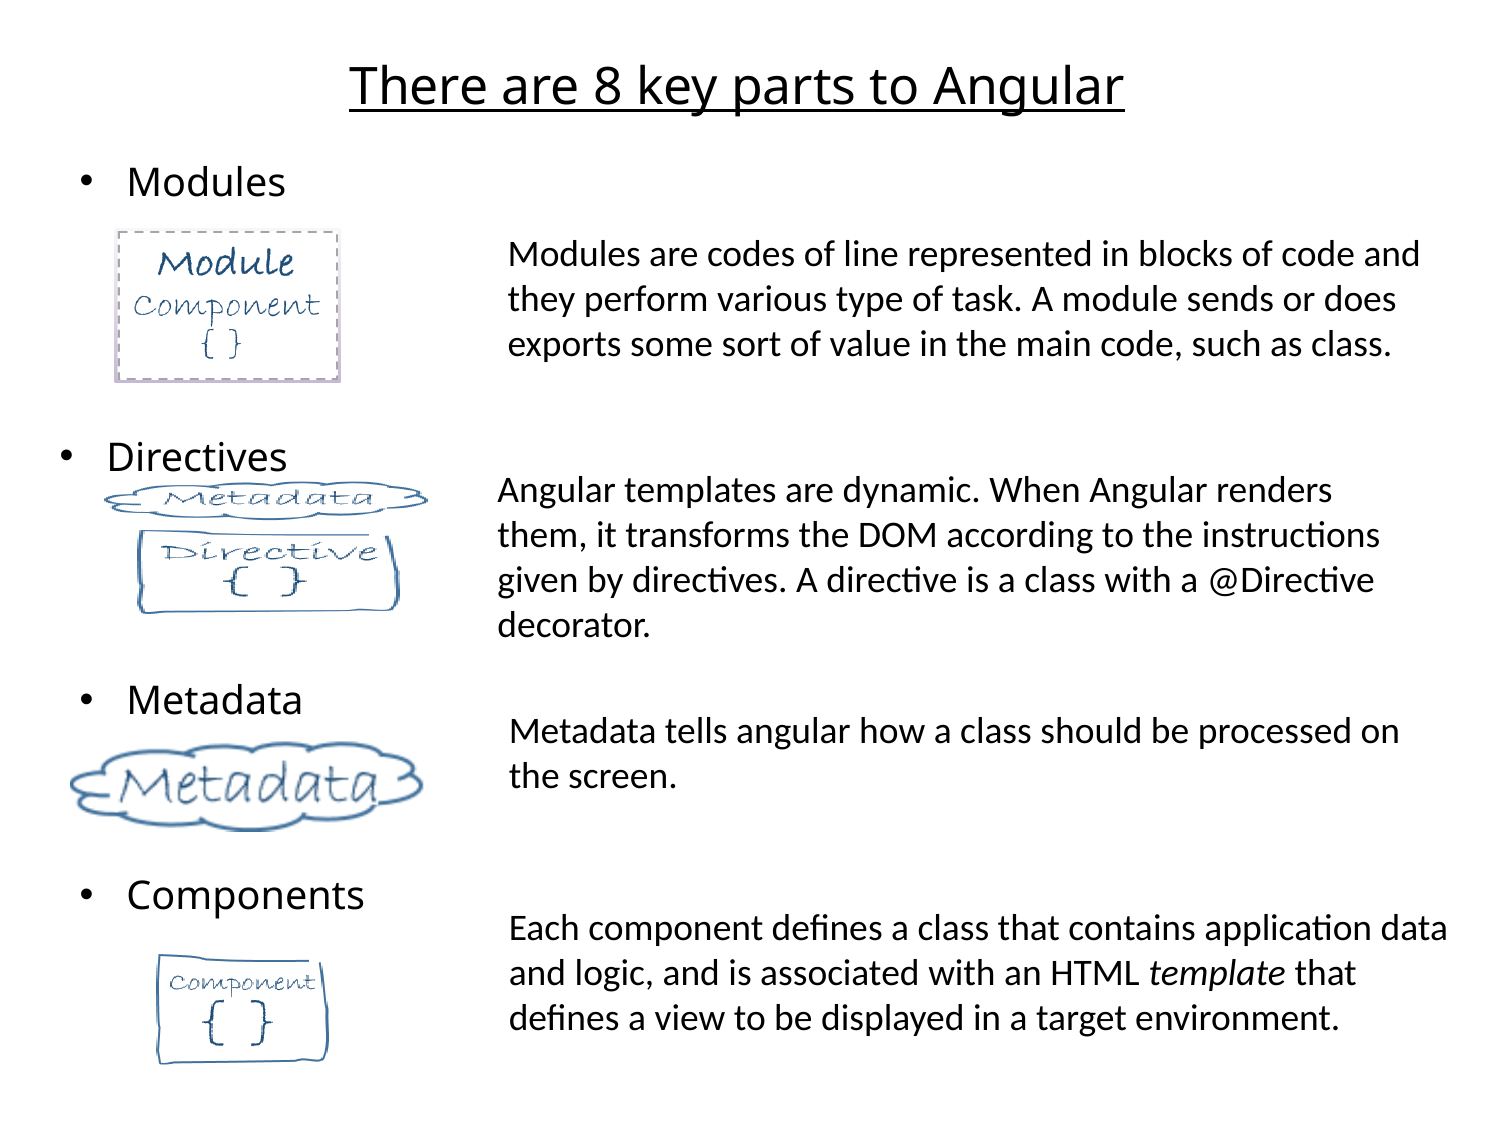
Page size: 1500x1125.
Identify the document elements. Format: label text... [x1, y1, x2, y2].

picture [130, 948, 350, 1066]
text_box Components [64, 862, 455, 925]
picture [114, 228, 341, 383]
text_box Modules are codes of line represented in blocks of code and they perform various type of task. A module sends or does exports some sort of value in the main code, such as class. [492, 221, 1452, 372]
text_box Directives [44, 424, 433, 487]
text_box Angular templates are dynamic. When Angular renders them, it transforms the DOM according to the instructions given by directives. A directive is a class with a @Directive decorator. [482, 457, 1442, 653]
picture [94, 477, 432, 616]
text_box Metadata tells angular how a class should be processed on the screen. [493, 699, 1453, 804]
text_box Metadata [64, 667, 517, 730]
text_box Modules [64, 148, 623, 212]
text_box Each component defines a class that contains application data and logic, and is associated with an HTML template that defines a view to be displayed in a target environment. [493, 895, 1486, 1046]
picture [70, 740, 432, 832]
title There are 8 key parts to Angular [75, 45, 1400, 123]
